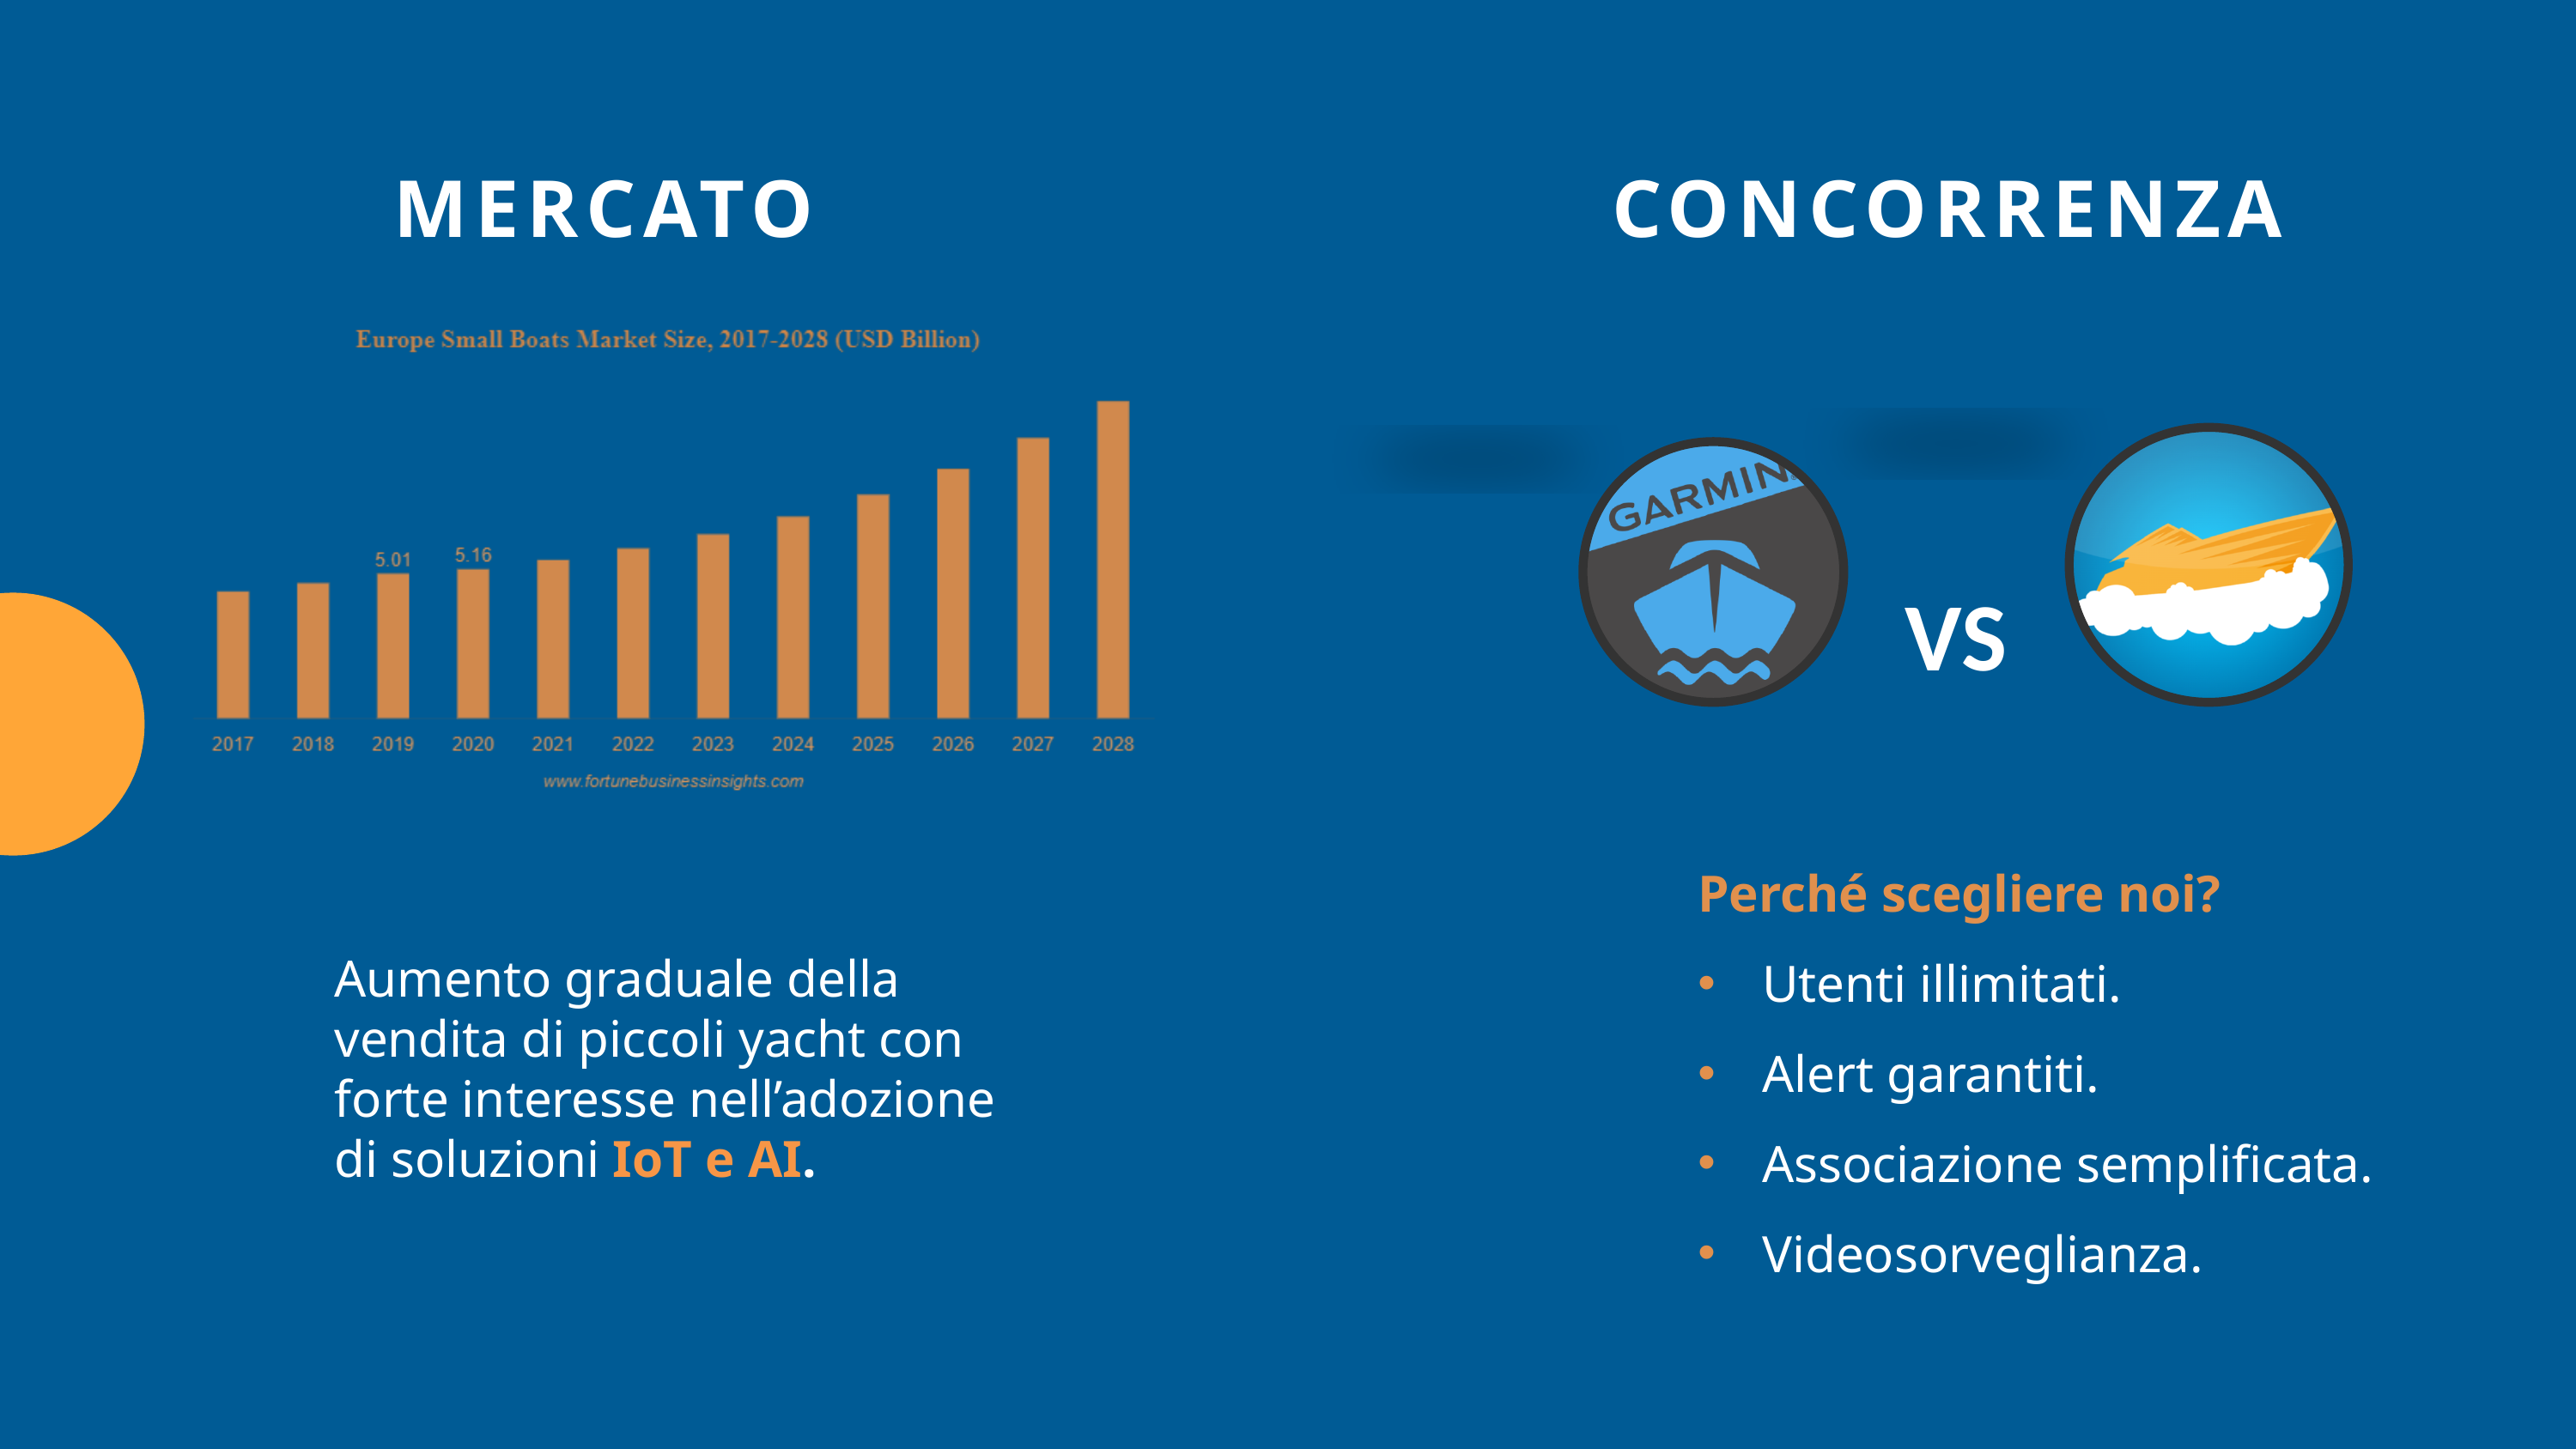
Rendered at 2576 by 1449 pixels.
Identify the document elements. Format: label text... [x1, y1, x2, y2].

text_box Perché scegliere noi? Utenti illimitati. Alert garantiti. Associazione semplificata. Videosorveglianza. [1685, 855, 2576, 1289]
text_box [0, 592, 145, 856]
picture [2069, 427, 2348, 703]
picture [178, 310, 1158, 800]
picture [1583, 441, 1844, 703]
text_box CONCORRENZA [1610, 116, 2318, 254]
text_box VS [1892, 567, 2021, 697]
text_box Aumento graduale della vendita di piccoli yacht con forte interesse nell’adozione di soluzioni IoT e AI. [322, 940, 1063, 1194]
title MERCATO [392, 116, 851, 308]
